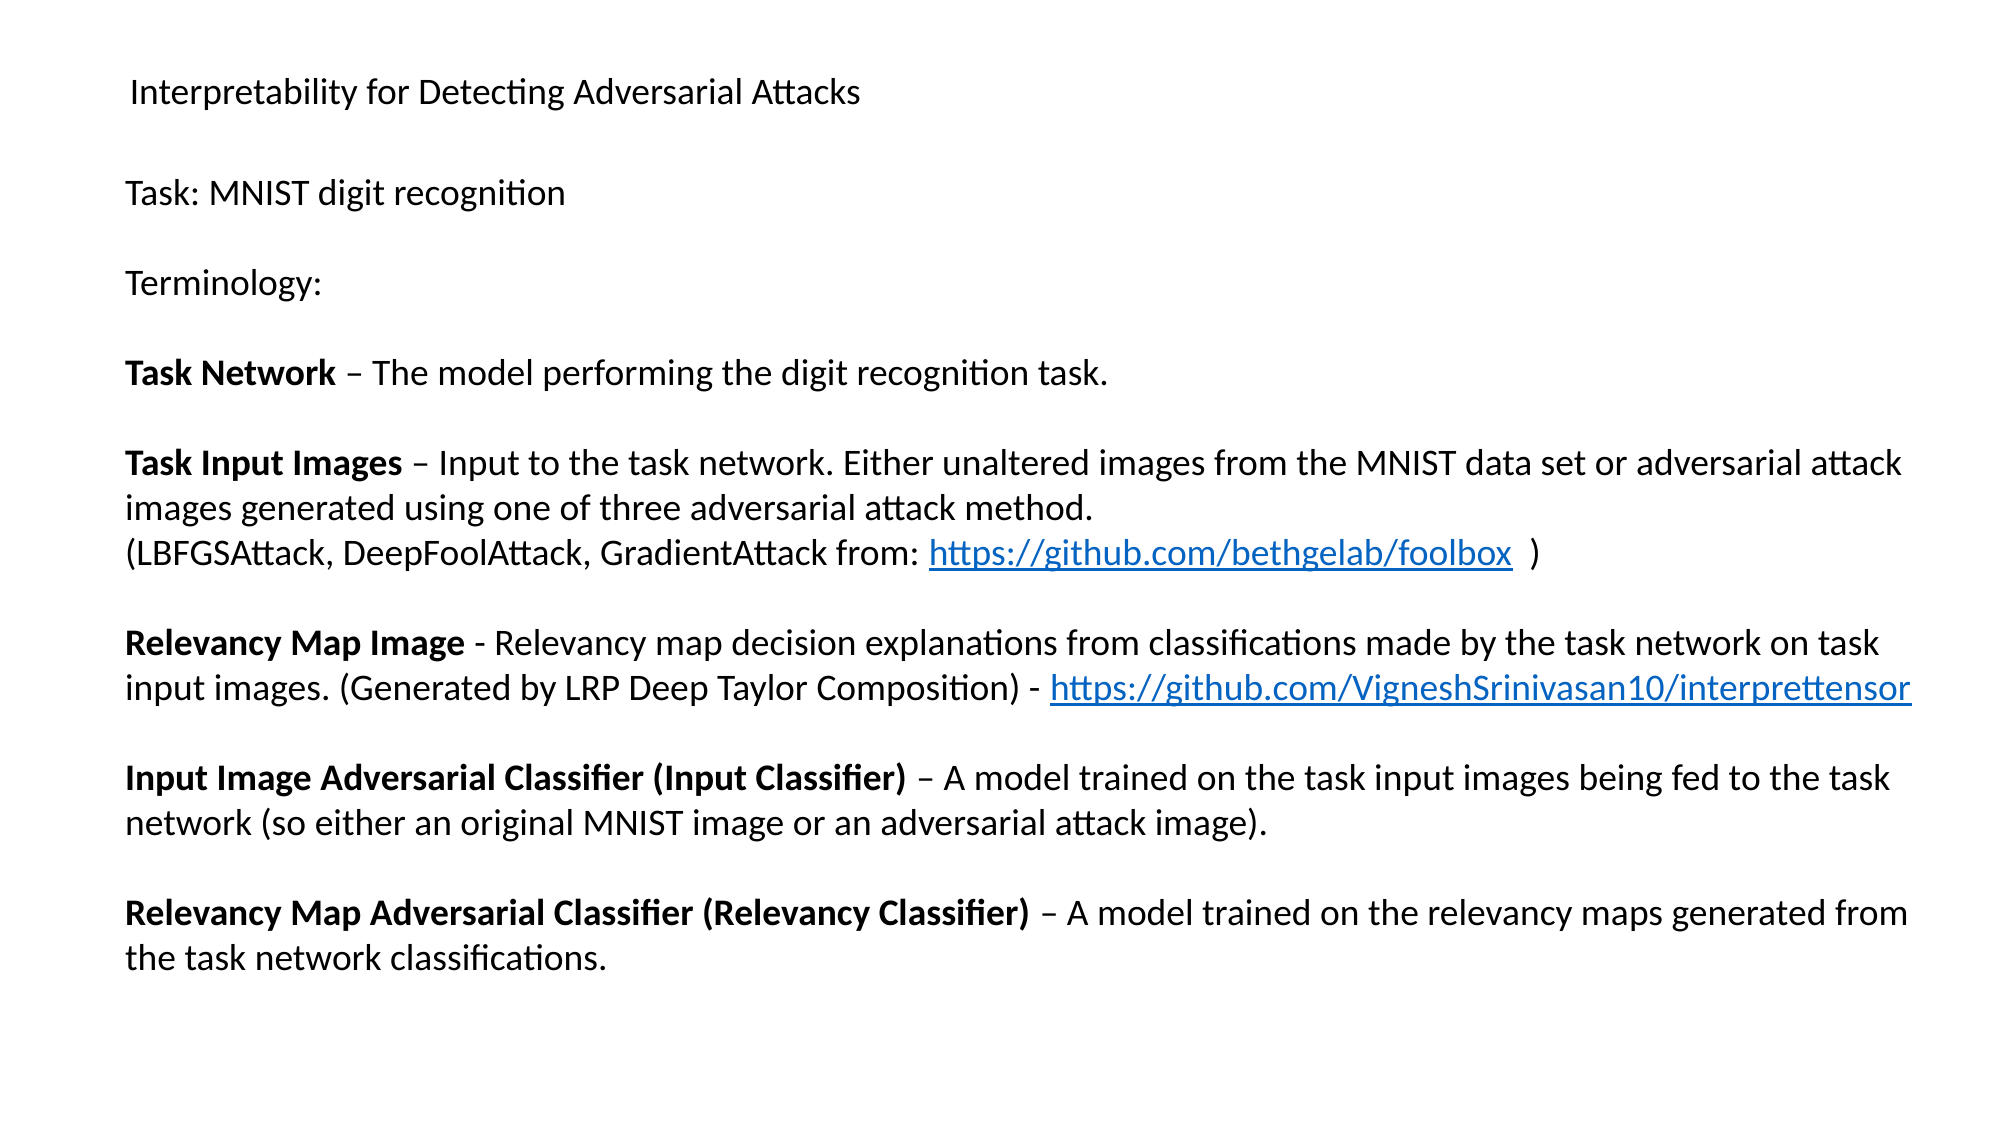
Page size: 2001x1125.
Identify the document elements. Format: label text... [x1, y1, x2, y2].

text_box Interpretability for Detecting Adversarial Attacks [114, 59, 877, 120]
text_box Task: MNIST digit recognition Terminology: Task Network – The model performing the digit recognition task. Task Input Images – Input to the task network. Either unaltered images from the MNIST data set or adversarial attack images generated using one of three adversarial attack method. (LBFGSAttack, DeepFoolAttack, GradientAttack from: https://github.com/bethgelab/foolbox ) Relevancy Map Image - Relevancy map decision explanations from classifications made by the task network on task input images. (Generated by LRP Deep Taylor Composition) - https://github.com/VigneshSrinivasan10/interprettensor Input Image Adversarial Classifier (Input Classifier) – A model trained on the task input images being fed to the task network (so either an original MNIST image or an adversarial attack image). Relevancy Map Adversarial Classifier (Relevancy Classifier) – A model trained on the relevancy maps generated from the task network classifications. [110, 160, 1950, 986]
